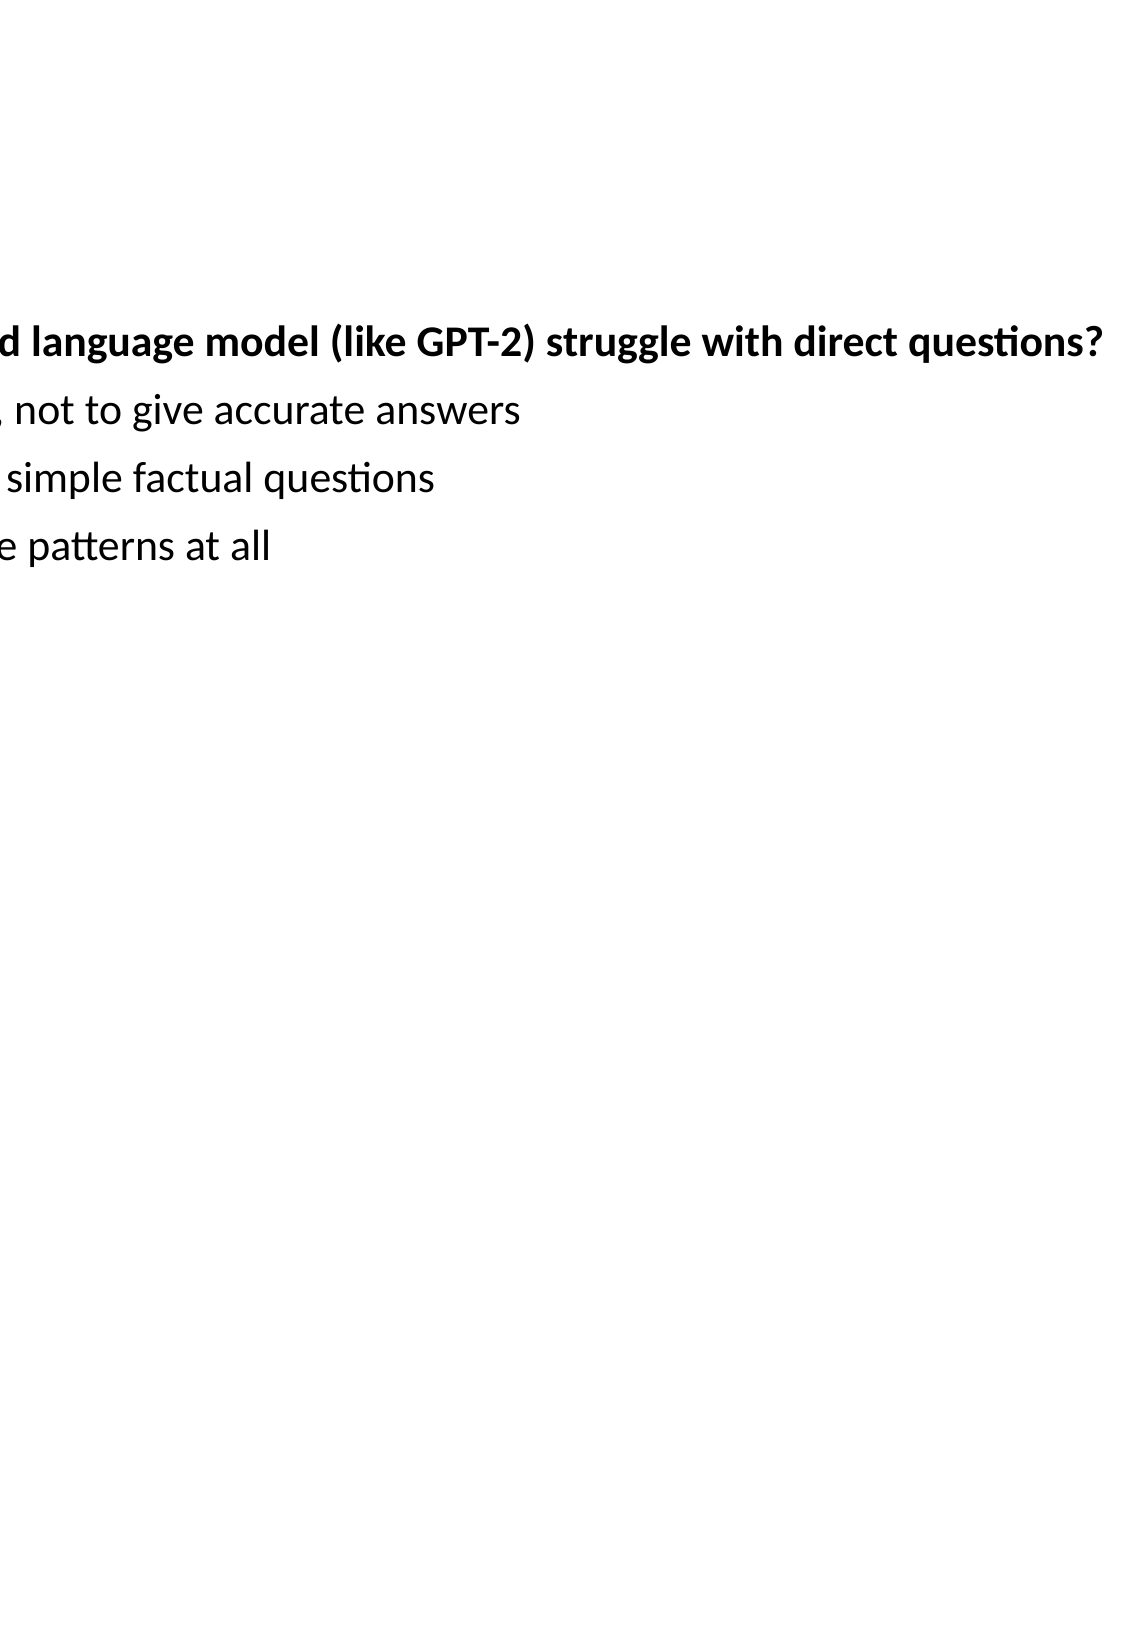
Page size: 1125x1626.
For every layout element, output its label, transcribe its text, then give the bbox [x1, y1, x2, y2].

list Why might a purely pretrained language model (like GPT-2) struggle with direct questions? A. It’s trained to continue text, not to give accurate answers B. It lacks enough memory for simple factual questions C. It cannot recognize language patterns at all [0, 304, 1125, 831]
